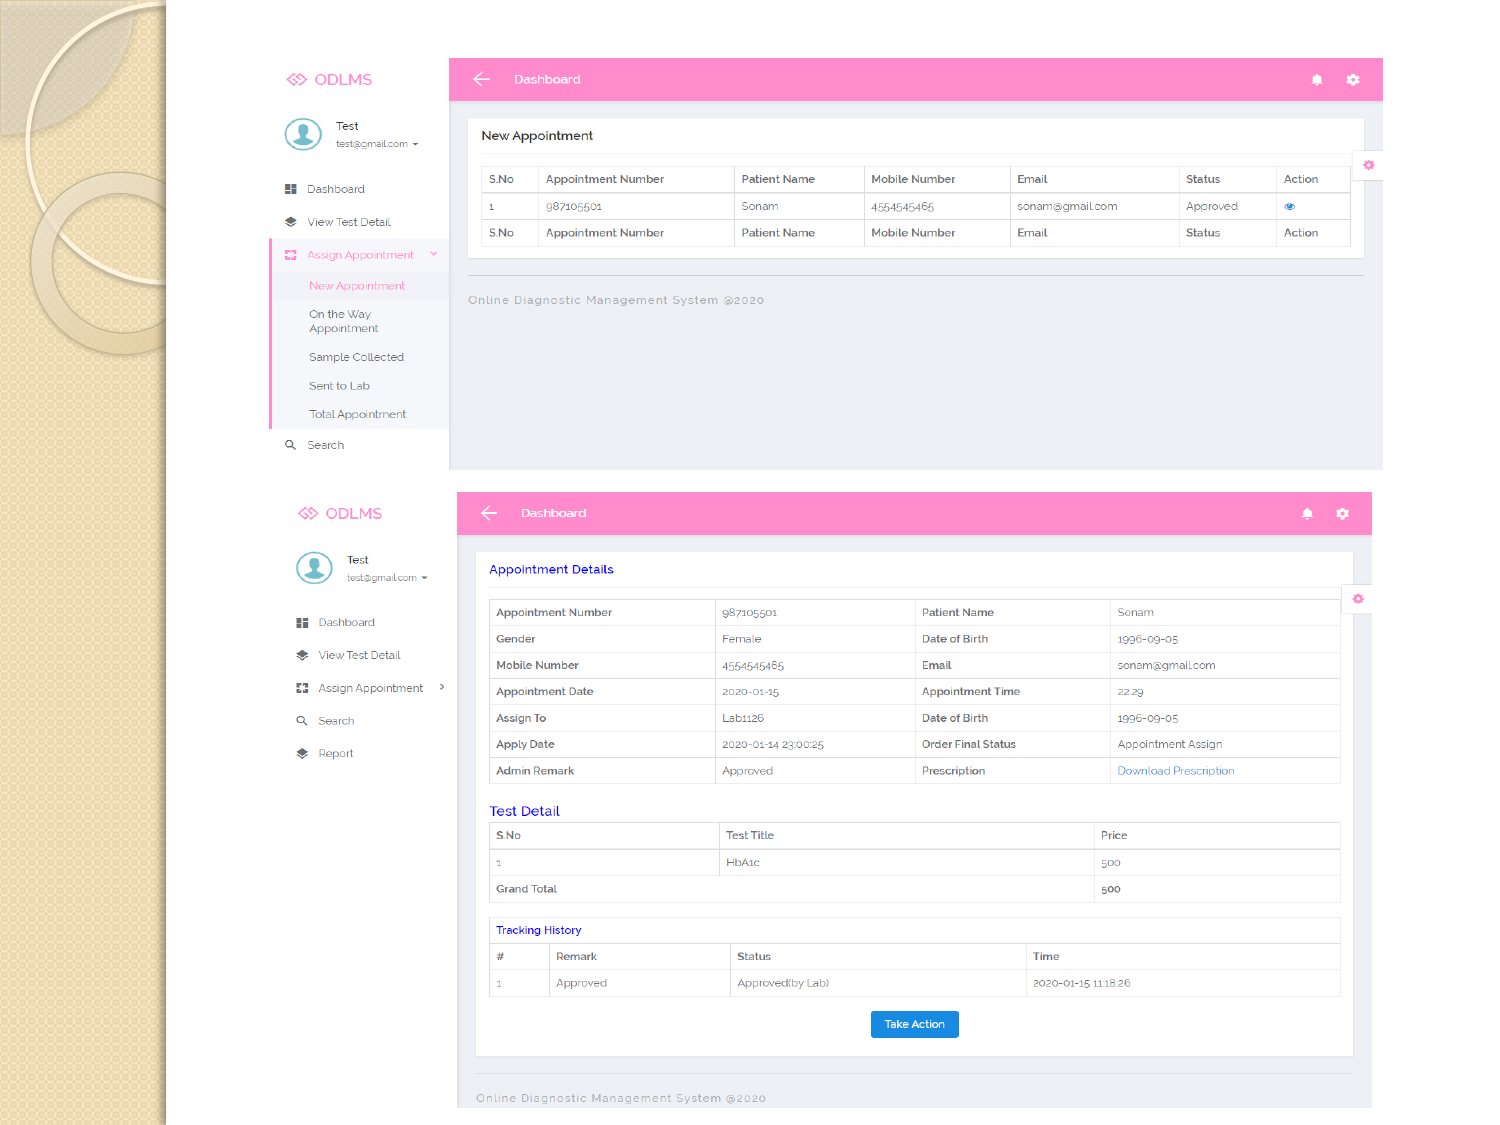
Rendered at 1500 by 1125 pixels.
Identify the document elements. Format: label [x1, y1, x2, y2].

picture [269, 58, 1383, 470]
picture [280, 491, 1372, 1109]
